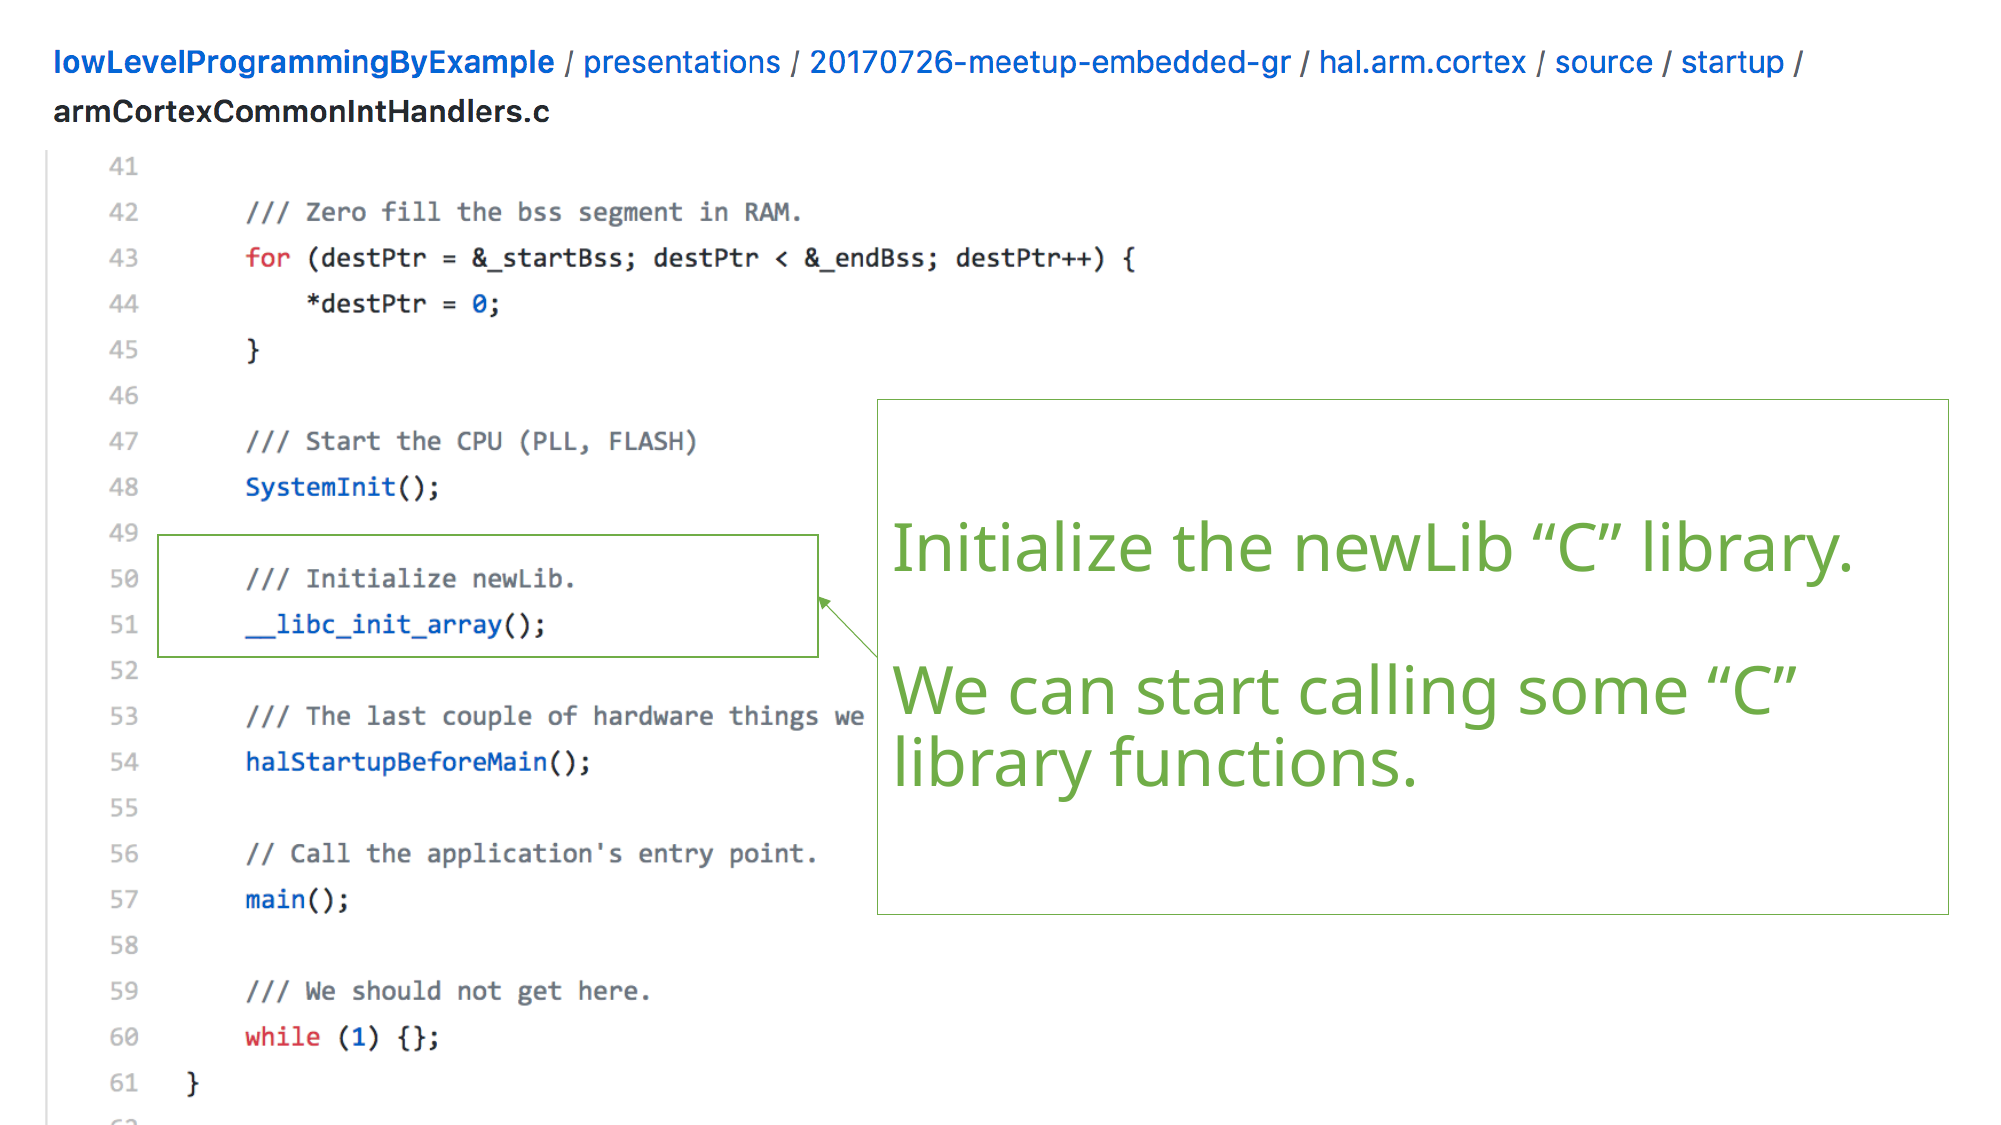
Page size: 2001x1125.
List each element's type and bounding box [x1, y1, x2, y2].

picture [27, 28, 2000, 1125]
text_box [817, 596, 878, 658]
